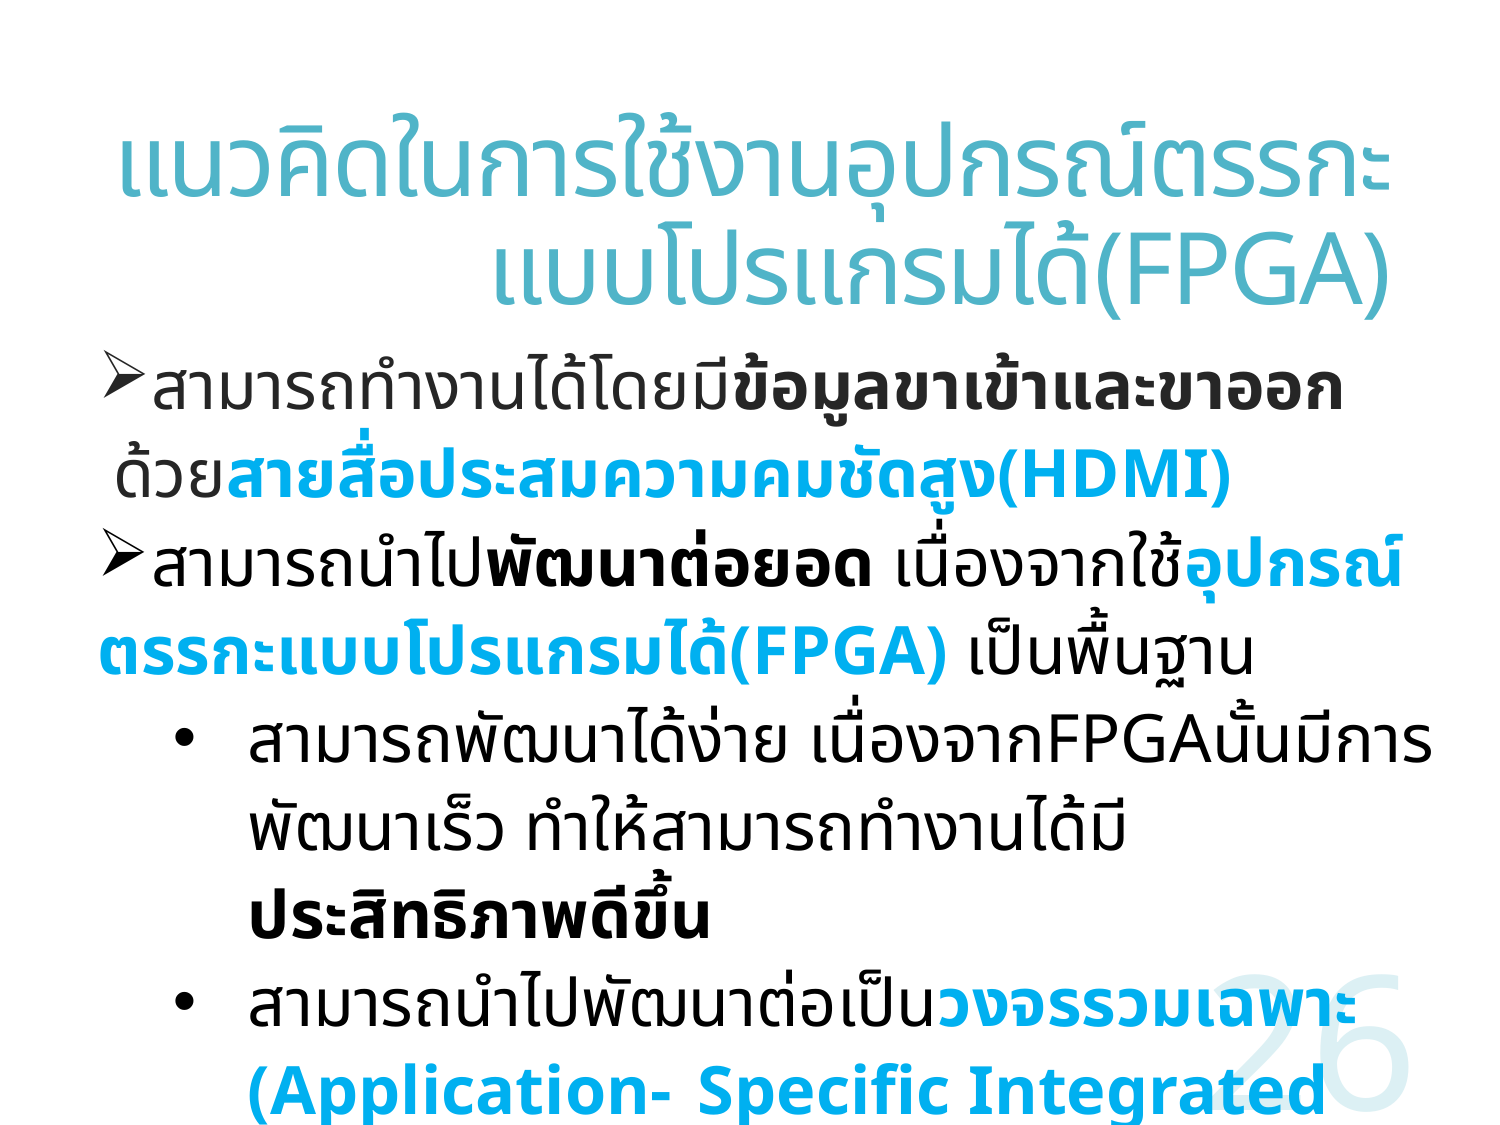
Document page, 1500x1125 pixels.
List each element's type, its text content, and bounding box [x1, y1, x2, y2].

text_box สามารถนำไปพัฒนาต่อยอด เนื่องจากใช้อุปกรณ์ตรรกะแบบโปรแกรมได้(FPGA) เป็นพื้นฐาน สามารถพัฒนาได้ง่าย เนื่องจากFPGAนั้นมีการพัฒนาเร็ว ทำให้สามารถทำงานได้มีประสิทธิภาพดีขึ้น สามารถนำไปพัฒนาต่อเป็นวงจรรวมเฉพาะ (Application- Specific Integrated Circuit :ASIC) [83, 504, 1482, 1125]
list สามารถทำงานได้โดยมีข้อมูลขาเข้าและขาออกด้วยสายสื่อประสมความคมชัดสูง(HDMI) [83, 326, 1433, 504]
title แนวคิดในการใช้งานอุปกรณ์ตรรกะแบบโปรแกรมได้(FPGA) [80, 81, 1407, 354]
